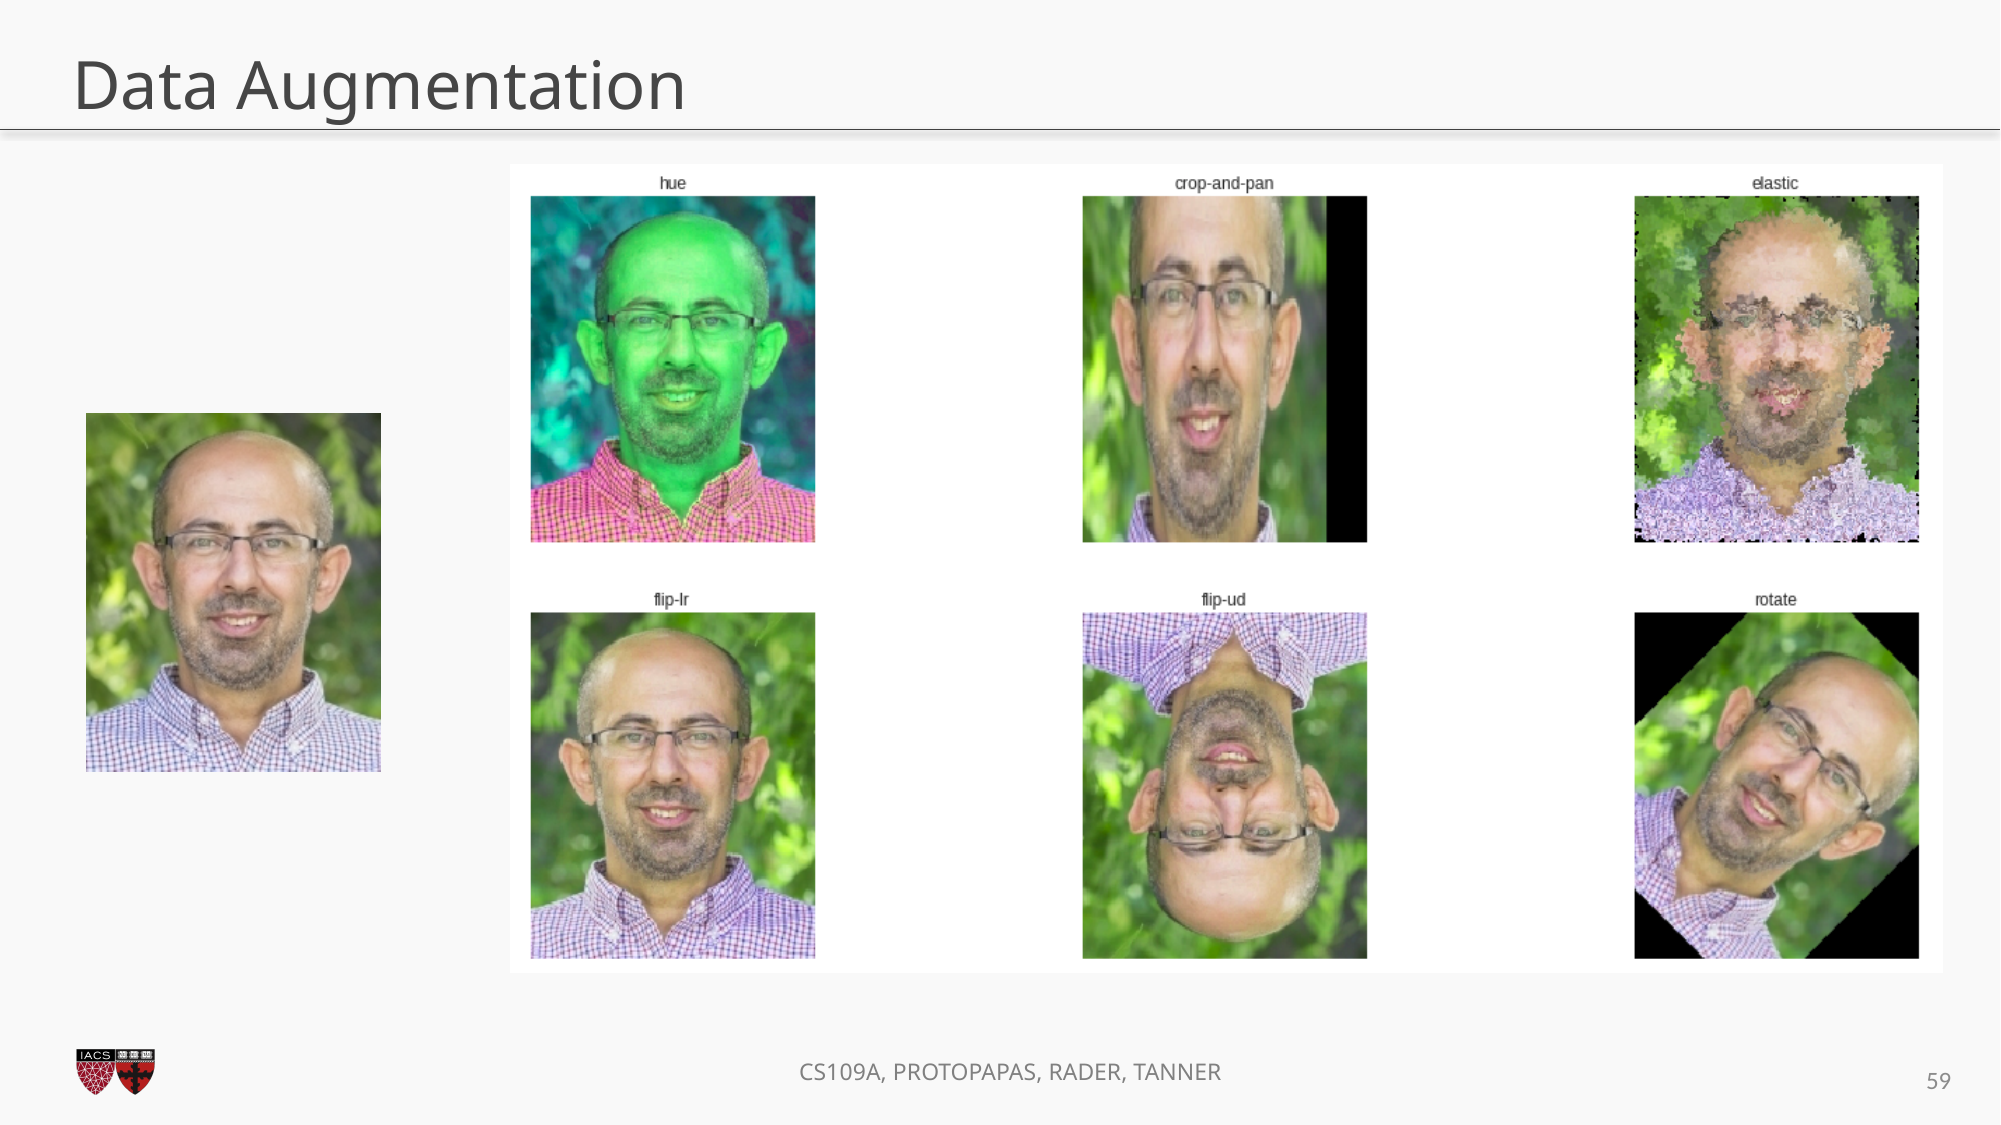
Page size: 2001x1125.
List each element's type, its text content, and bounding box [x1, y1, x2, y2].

title Data Augmentation [57, 35, 1943, 162]
picture [86, 413, 381, 773]
slide_number 59 [1500, 1050, 1967, 1110]
picture [75, 1049, 155, 1095]
picture [509, 164, 1943, 973]
